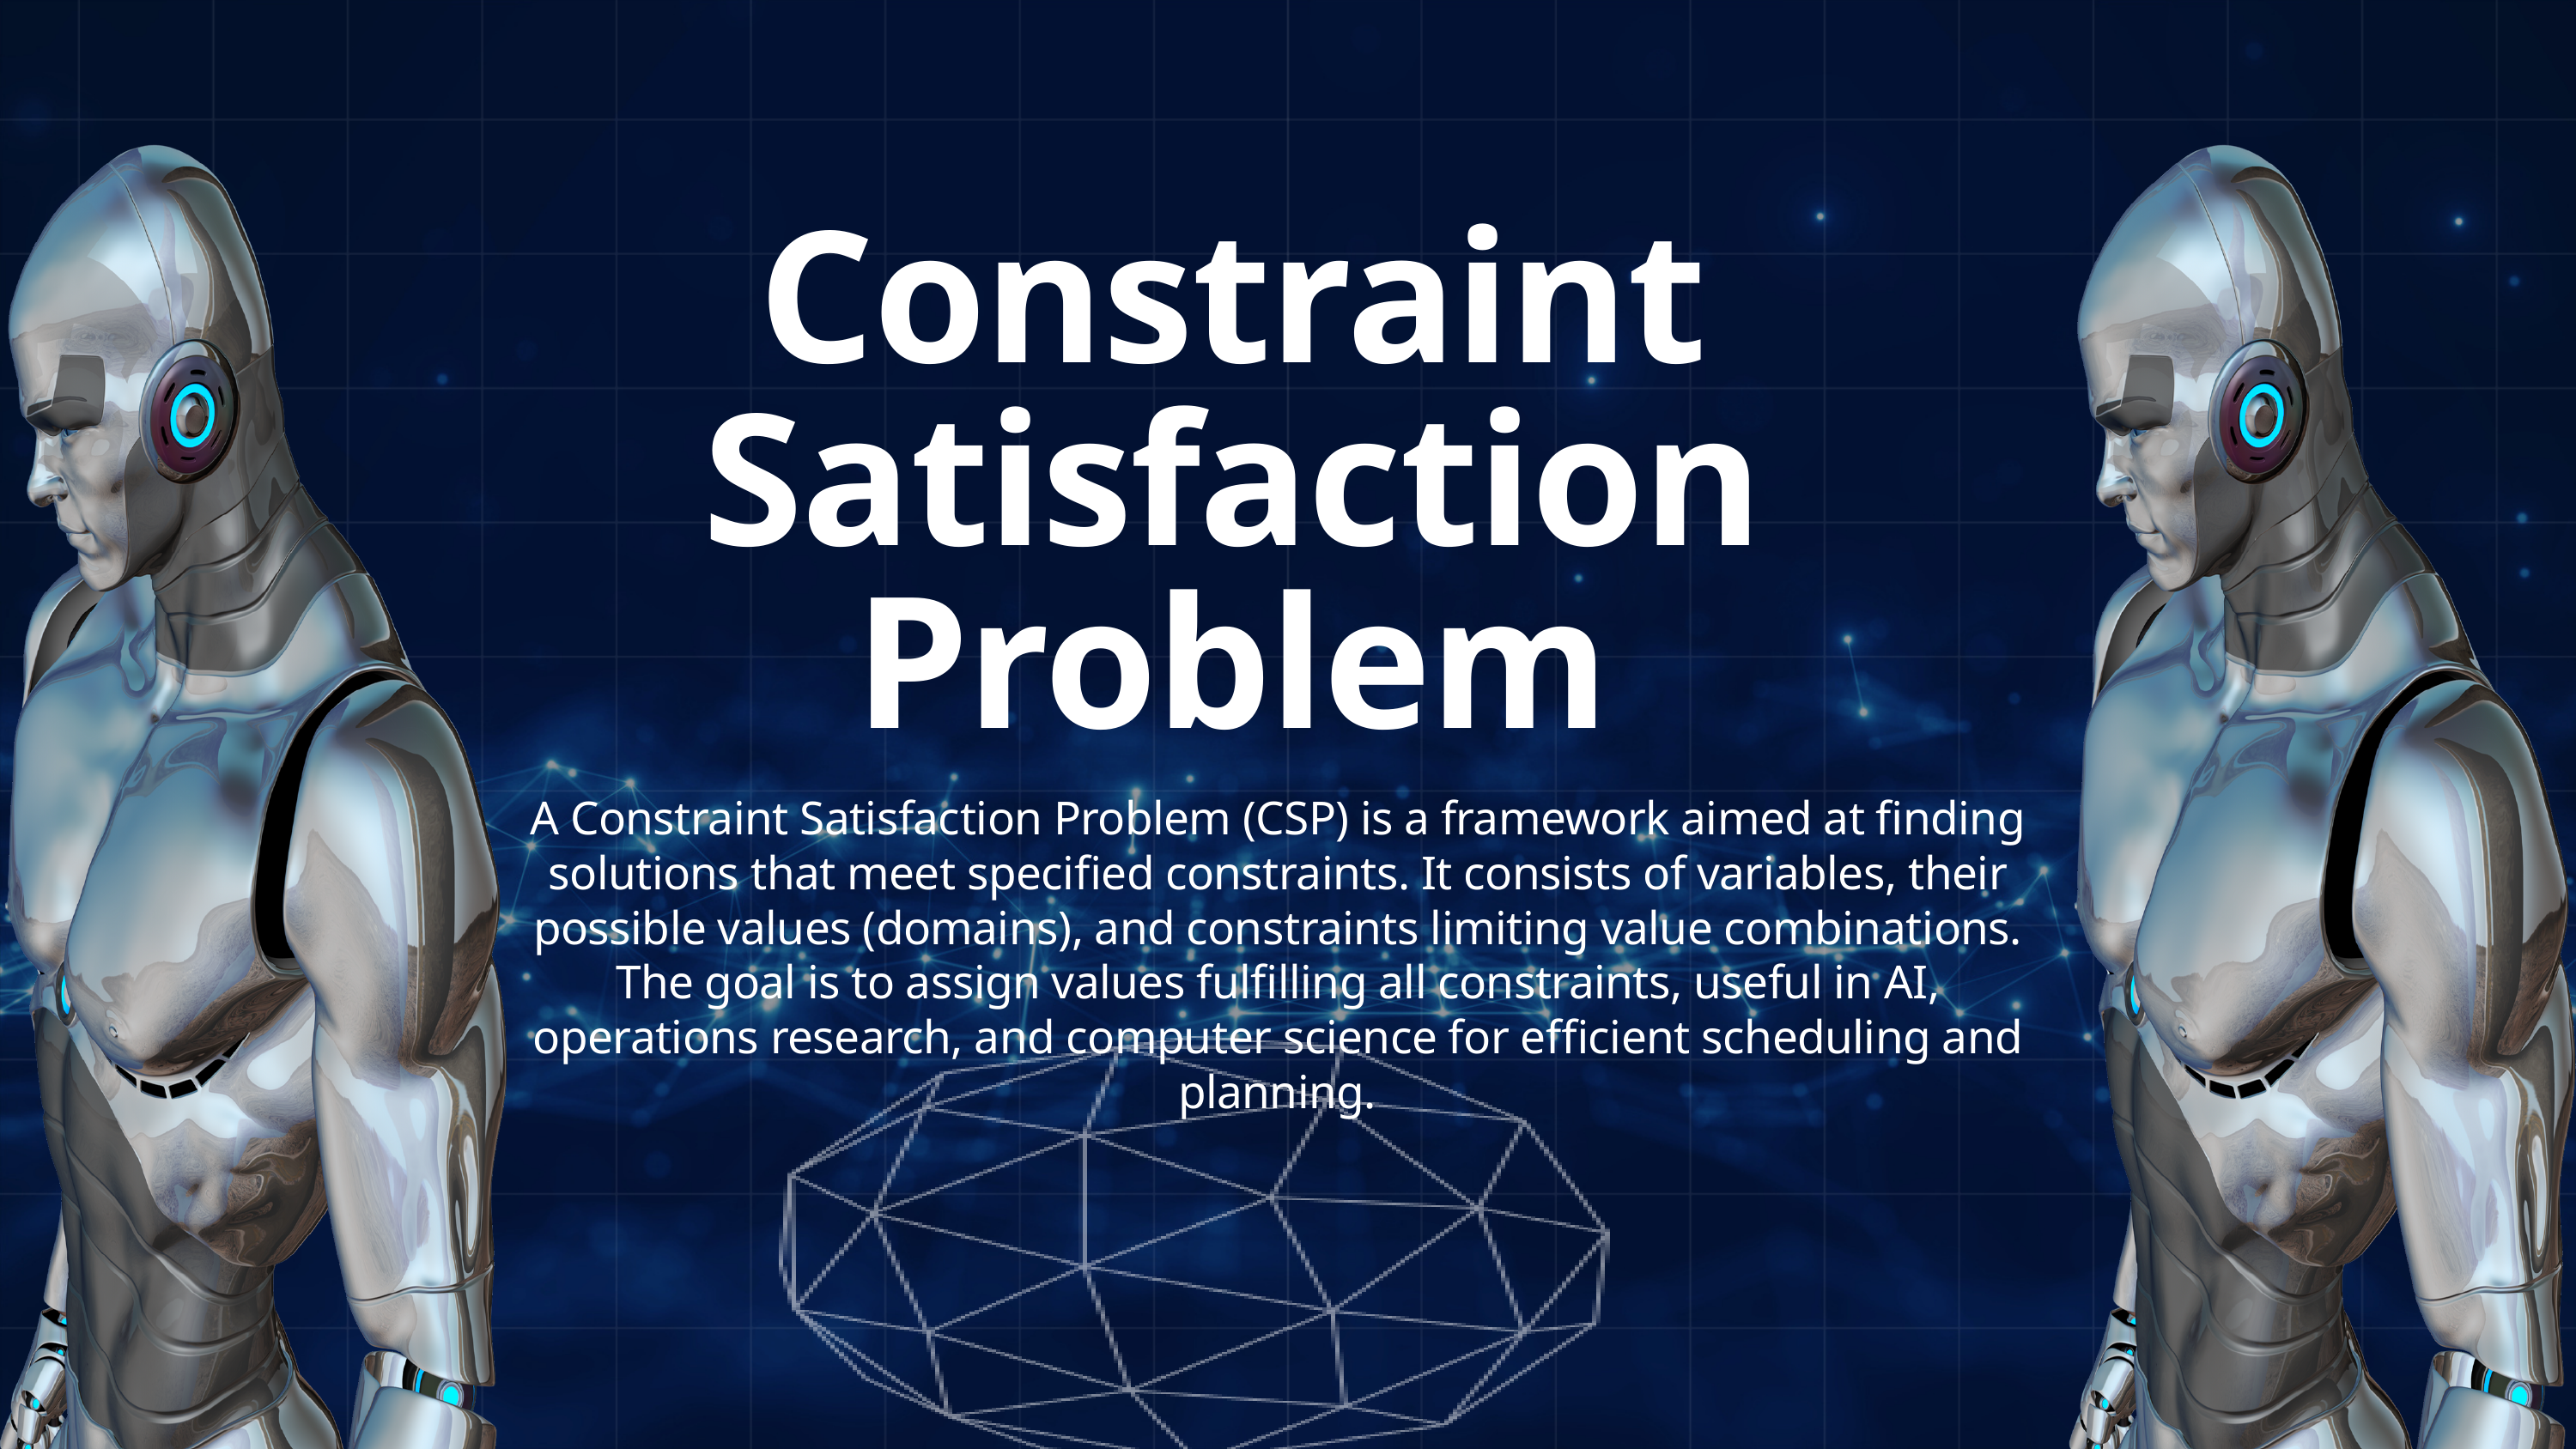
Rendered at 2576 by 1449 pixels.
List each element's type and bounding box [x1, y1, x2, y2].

text_box [0, 0, 2576, 1449]
